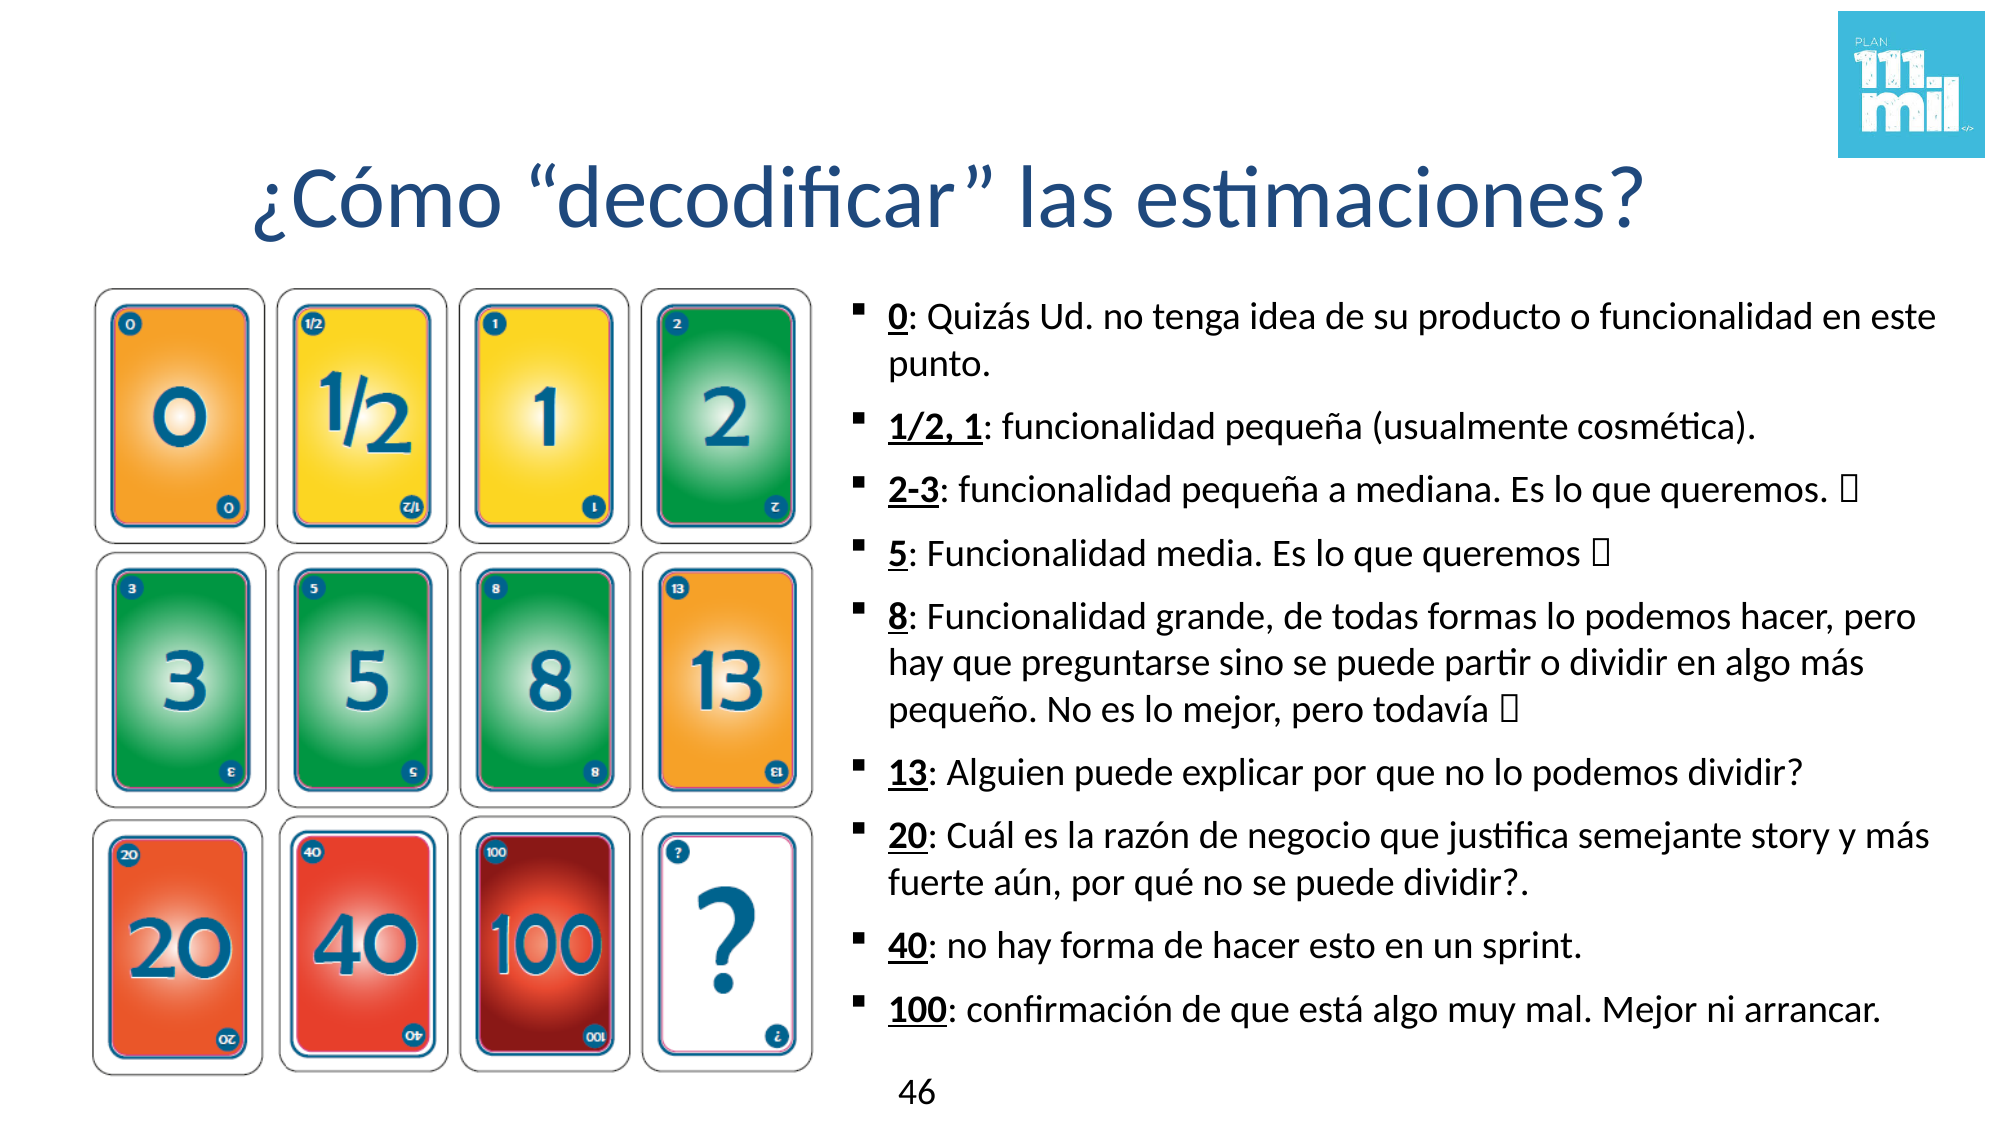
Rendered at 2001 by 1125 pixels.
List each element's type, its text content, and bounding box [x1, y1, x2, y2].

picture [1838, 11, 1985, 158]
list 0: Quizás Ud. no tenga idea de su producto o funcionalidad en este punto. 1/2, 1: funcionalidad pequeña (usualmente cosmética). 2-3: funcionalidad pequeña a mediana. Es lo que queremos.  5: Funcionalidad media. Es lo que queremos  8: Funcionalidad grande, de todas formas lo podemos hacer, pero hay que preguntarse sino se puede partir o dividir en algo más pequeño. No es lo mejor, pero todavía  13: Alguien puede explicar por que no lo podemos dividir? 20: Cuál es la razón de negocio que justifica semejante story y más fuerte aún, por qué no se puede dividir?. 40: no hay forma de hacer esto en un sprint. 100: confirmación de que está algo muy mal. Mejor ni arrancar. [849, 290, 1942, 1094]
picture [86, 278, 829, 1083]
title ¿Cómo “decodificar” las estimaciones? [99, 138, 1800, 327]
